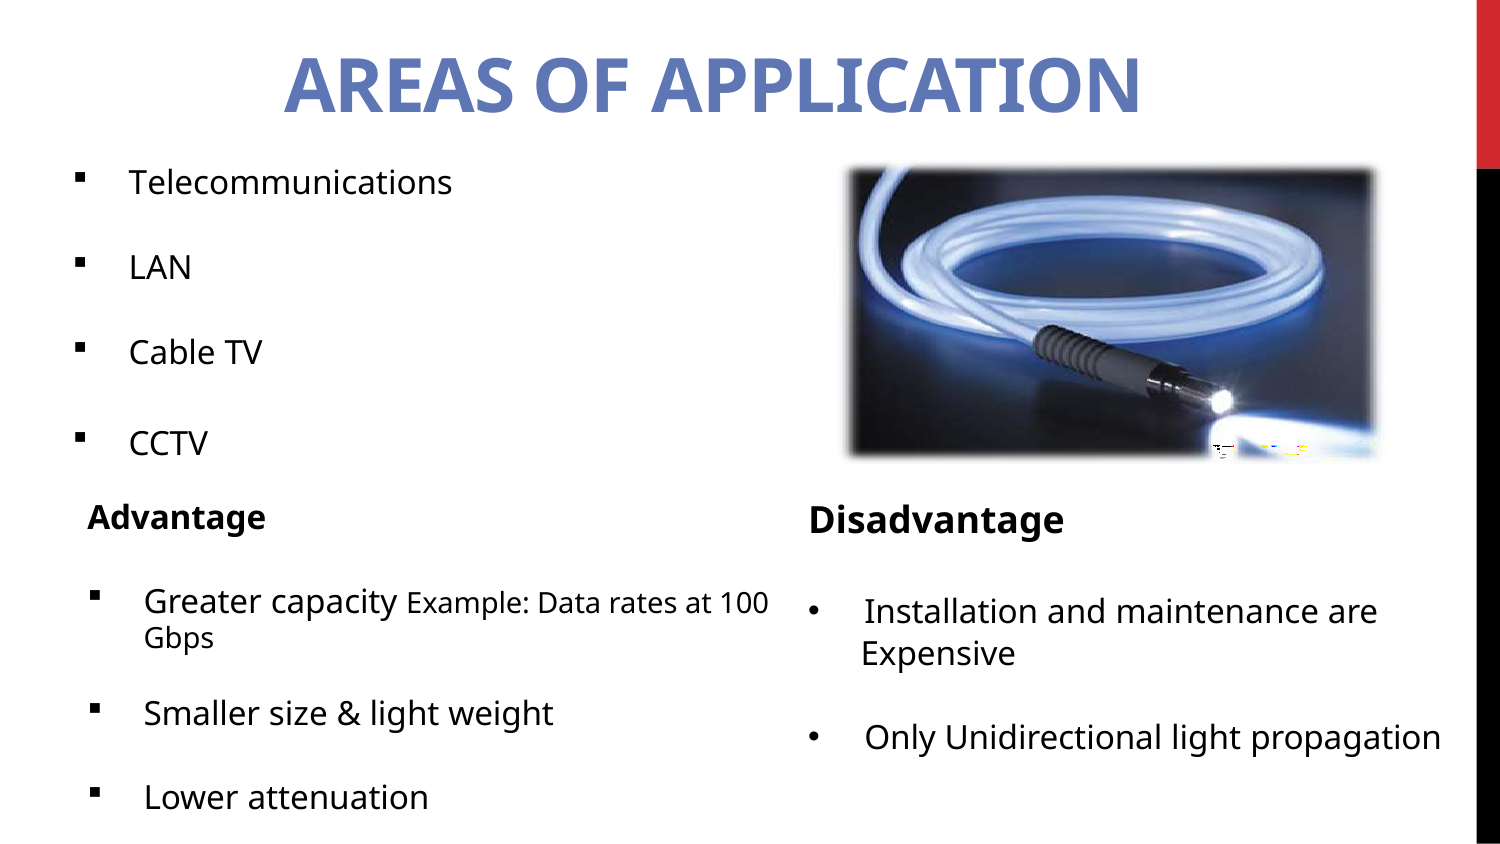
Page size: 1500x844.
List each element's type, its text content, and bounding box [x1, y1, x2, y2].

text_box Disadvantage Installation and maintenance are Expensive Only Unidirectional light propagation [791, 489, 1500, 844]
text_box Advantage Greater capacity Example: Data rates at 100 Gbps Smaller size & light weight Lower attenuation [70, 488, 821, 824]
text_box [837, 159, 1387, 465]
title Areas of Application [282, 0, 1319, 128]
text_box Telecommunications LAN Cable TV CCTV [70, 159, 634, 462]
